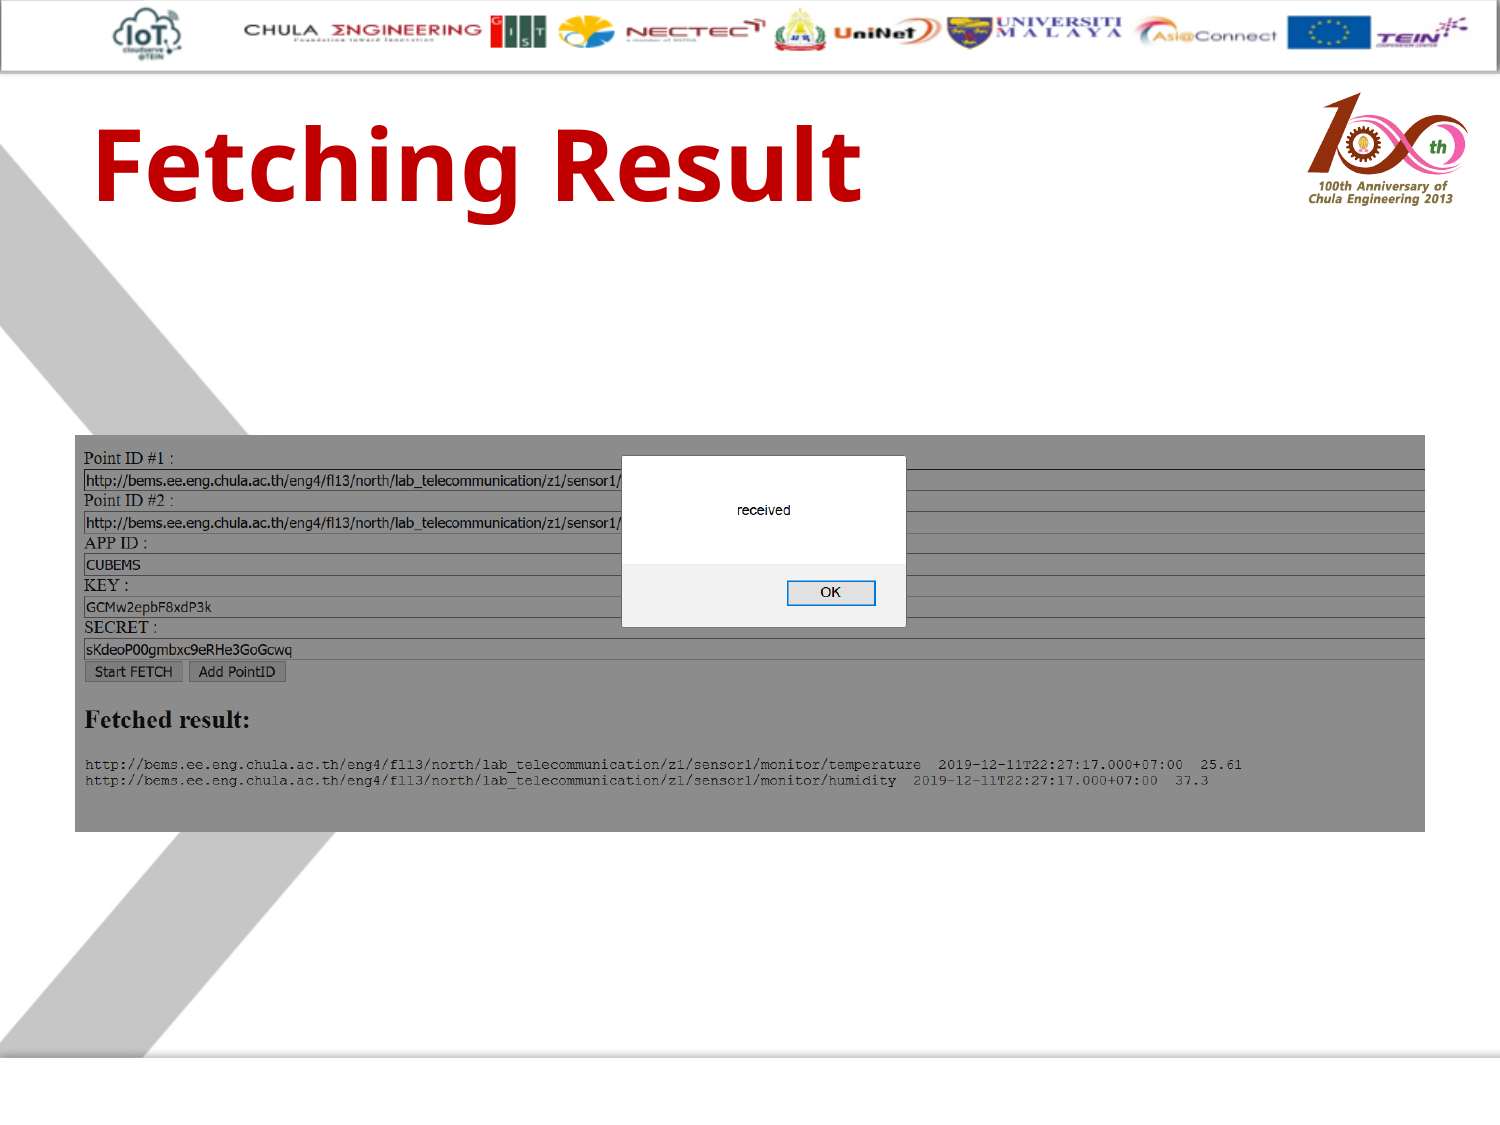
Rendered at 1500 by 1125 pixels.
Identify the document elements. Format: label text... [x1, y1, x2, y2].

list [74, 435, 1426, 832]
picture [0, 0, 1500, 1057]
title Fetching Result [75, 91, 1246, 233]
